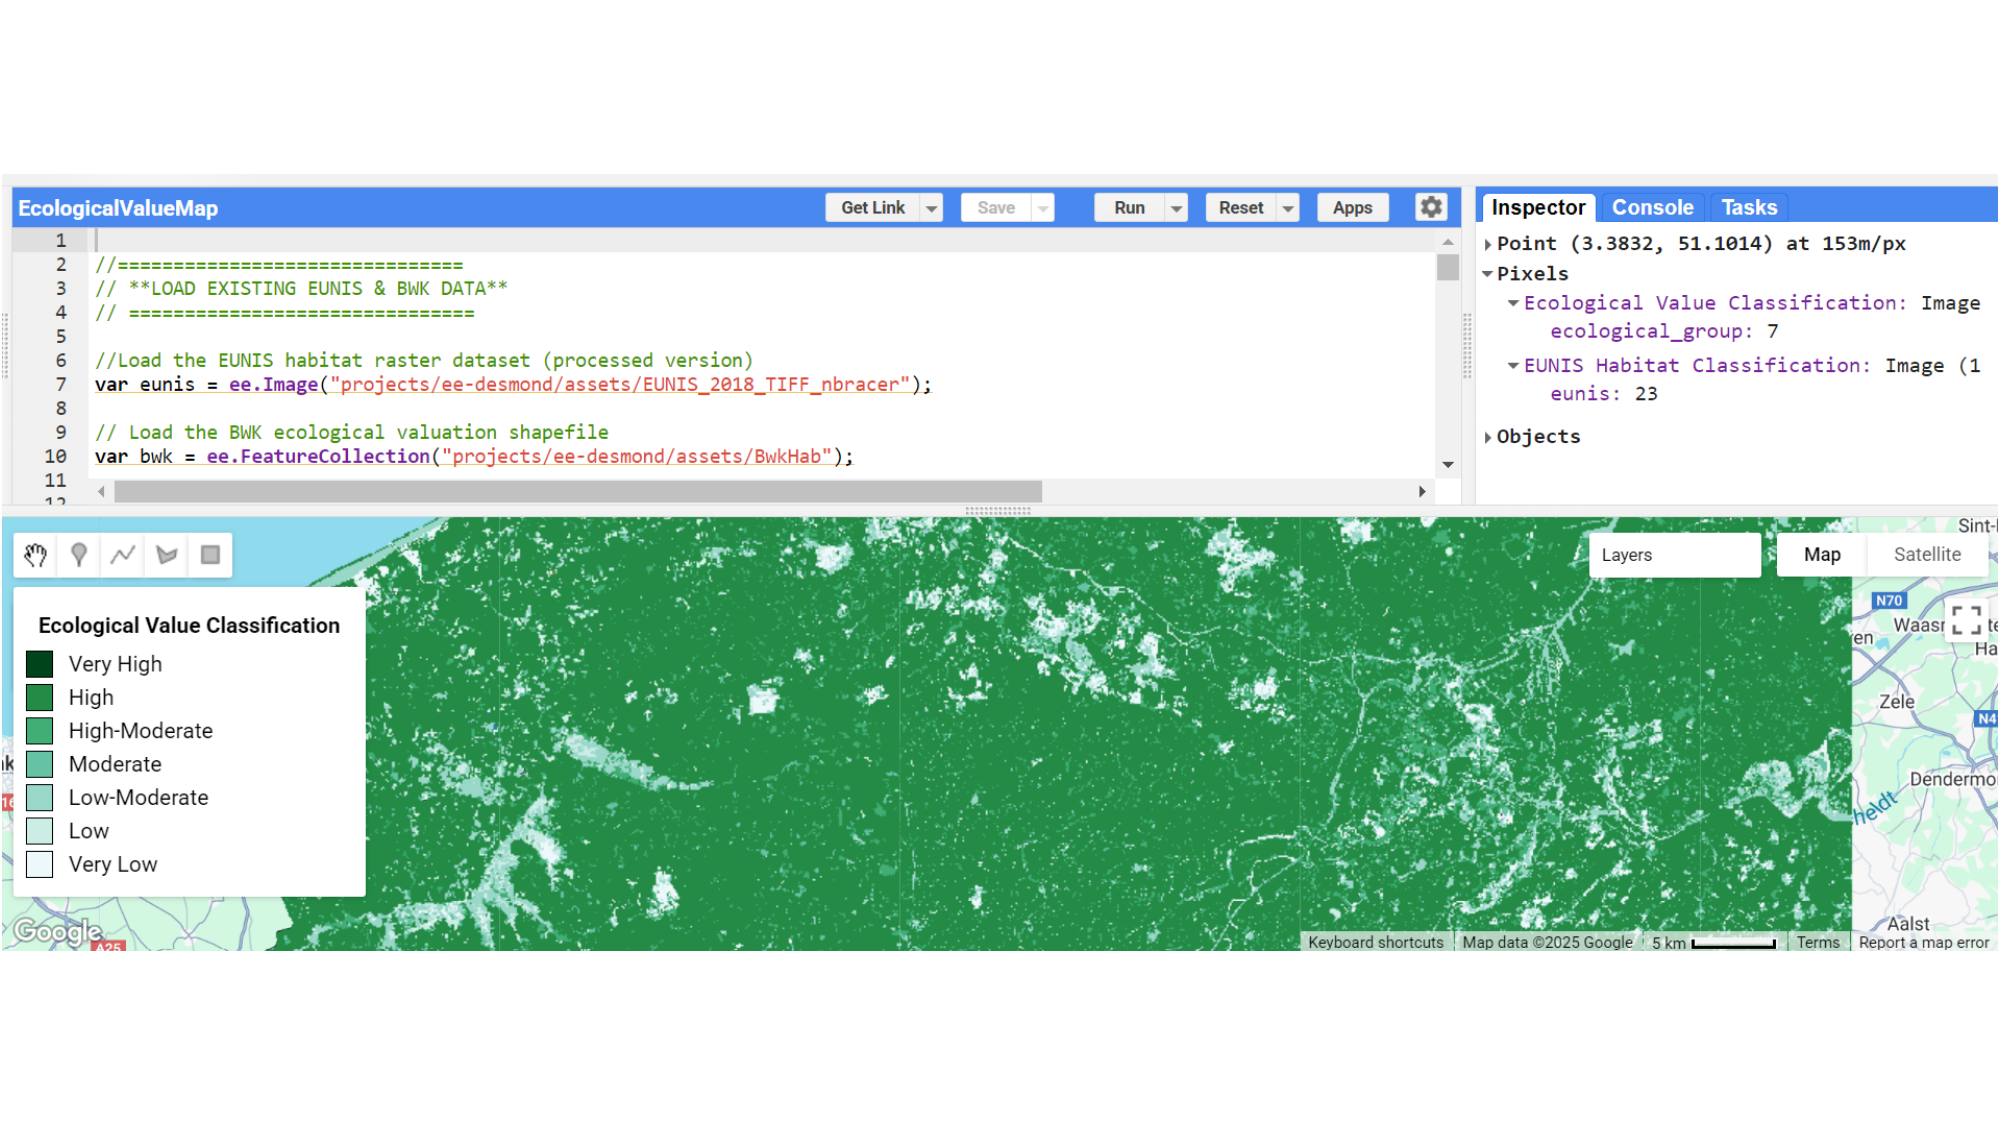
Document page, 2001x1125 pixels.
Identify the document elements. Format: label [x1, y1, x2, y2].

picture [1, 173, 1998, 951]
